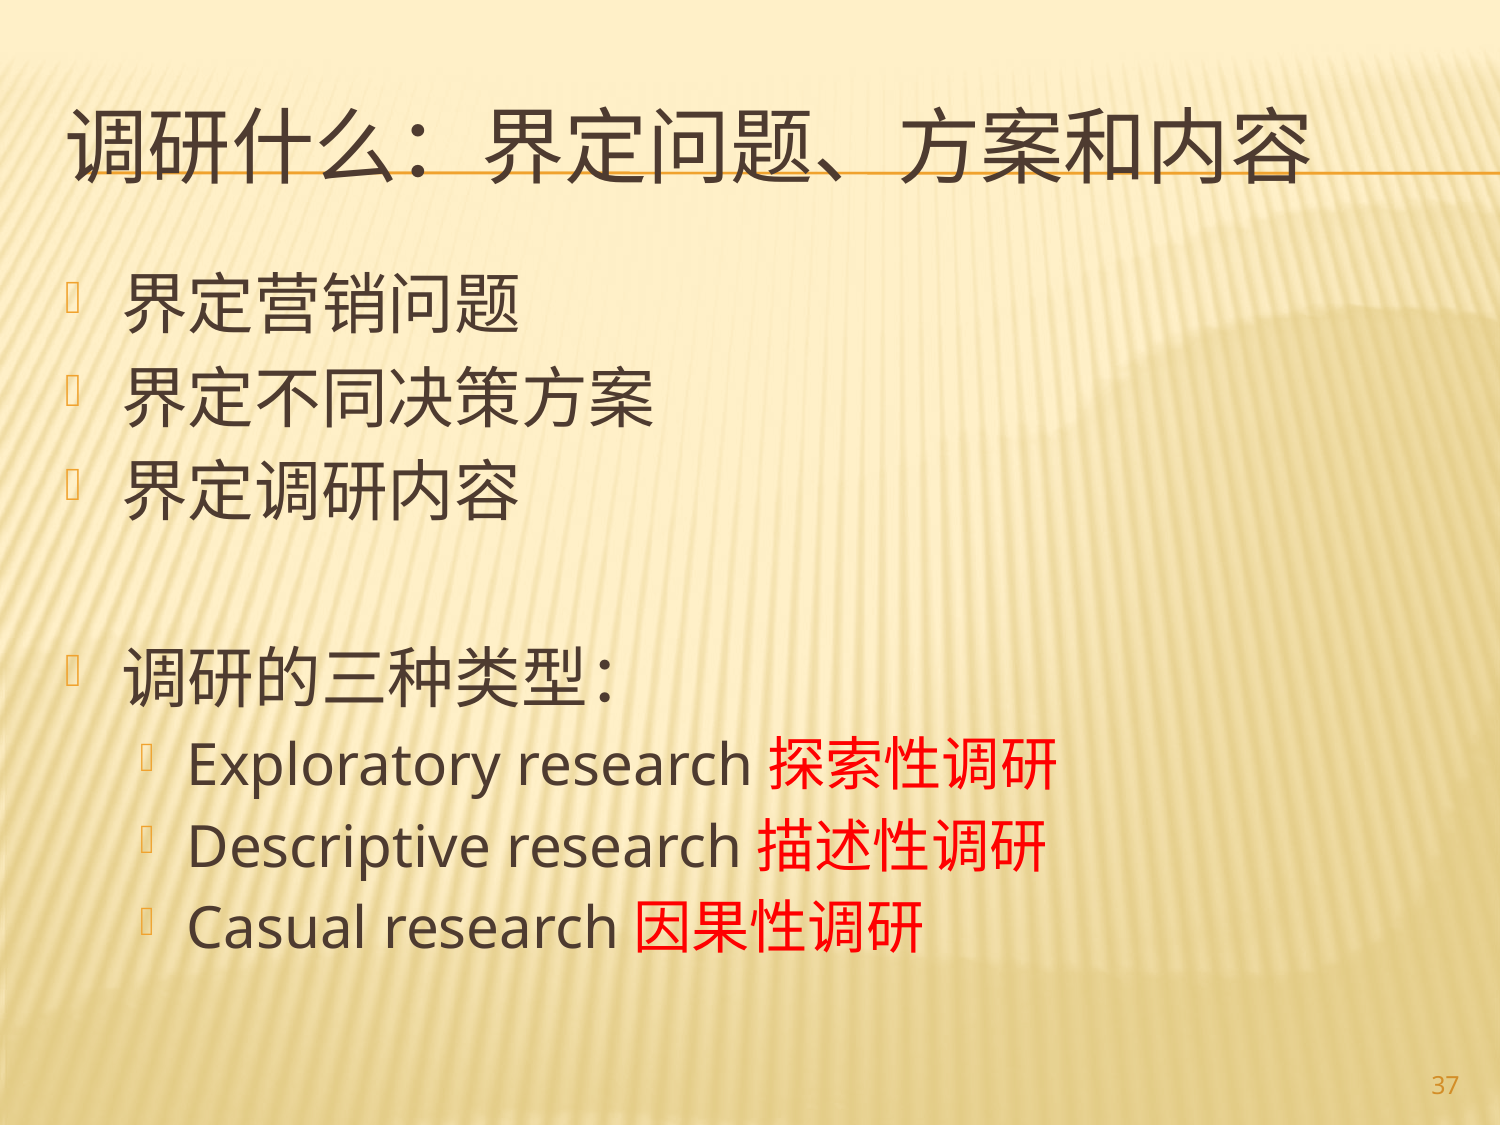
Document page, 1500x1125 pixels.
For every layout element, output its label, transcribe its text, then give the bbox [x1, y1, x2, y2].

title 调研什么：界定问题、方案和内容 [50, 75, 1475, 213]
slide_number 37 [1350, 1061, 1475, 1103]
list 界定营销问题 界定不同决策方案 界定调研内容 调研的三种类型： Exploratory research探索性调研 Descriptive research描述性调研 Casual research因果性调研 [50, 254, 1475, 998]
